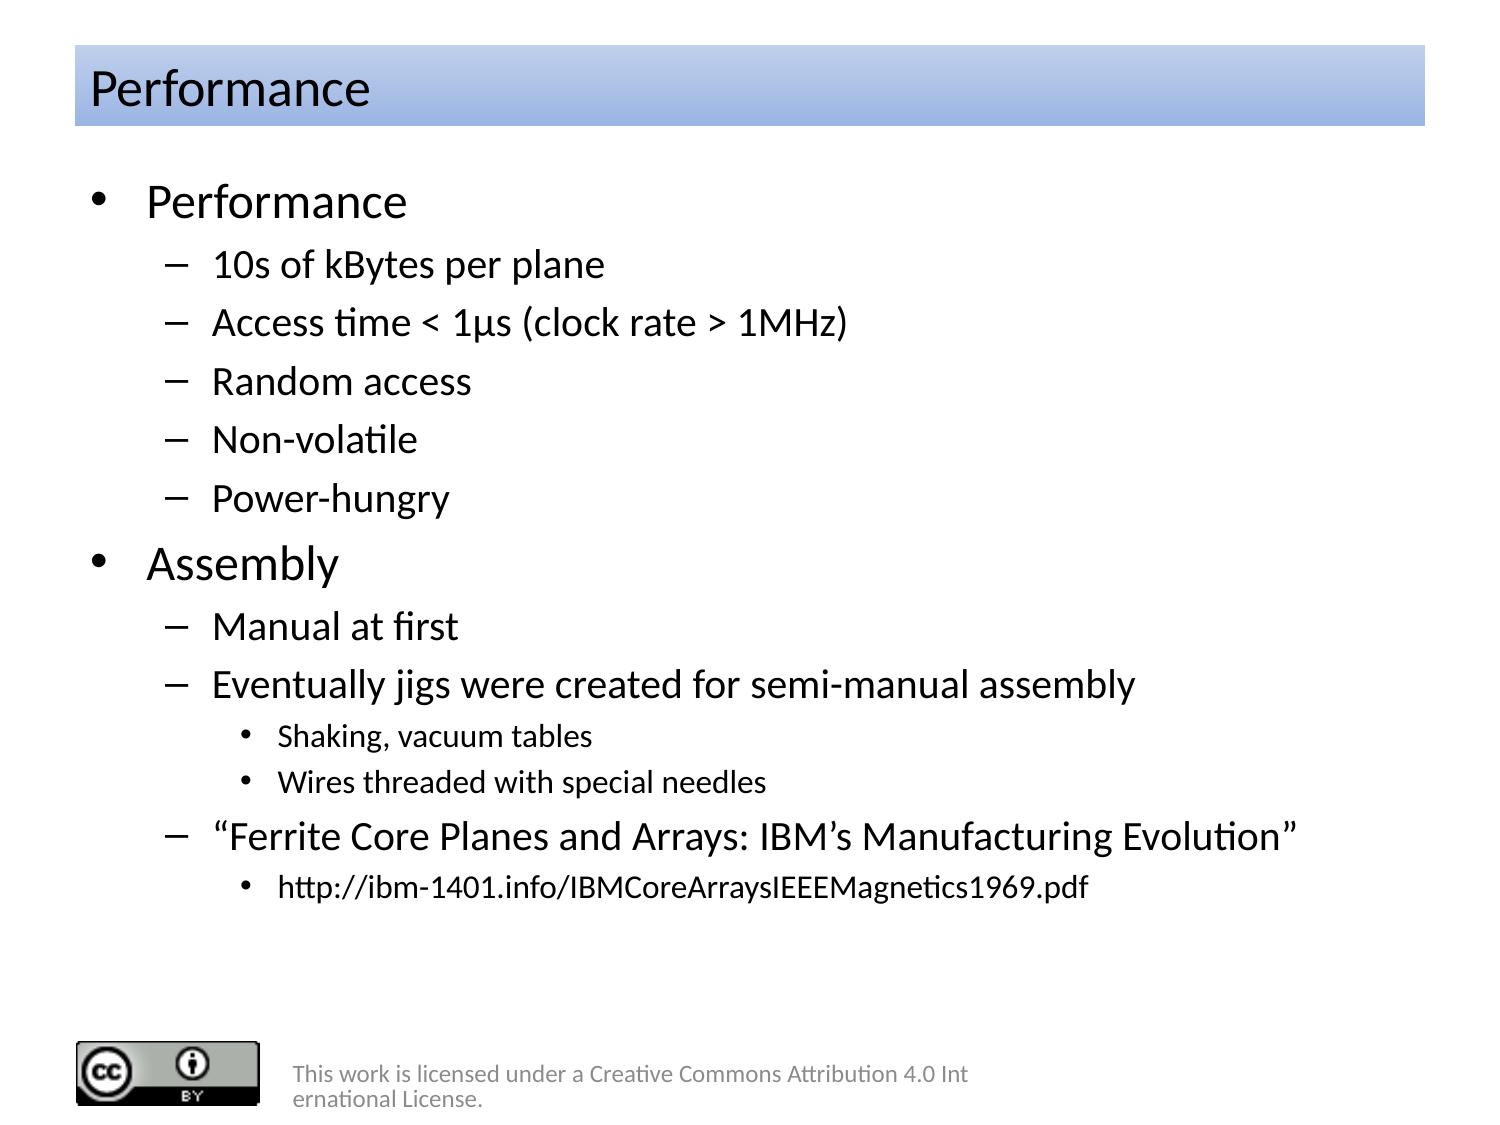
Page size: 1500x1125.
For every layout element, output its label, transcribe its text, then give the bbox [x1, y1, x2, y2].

picture [76, 1041, 260, 1106]
title Performance [75, 45, 1425, 126]
list Performance 10s of kBytes per plane Access time < 1μs (clock rate > 1MHz) Random access Non-volatile Power-hungry Assembly Manual at first Eventually jigs were created for semi-manual assembly Shaking, vacuum tables Wires threaded with special needles “Ferrite Core Planes and Arrays: IBM’s Manufacturing Evolution” http://ibm-1401.info/IBMCoreArraysIEEEMagnetics1969.pdf [75, 160, 1425, 1005]
footer This work is licensed under a Creative Commons Attribution 4.0 International License. [277, 1042, 988, 1103]
